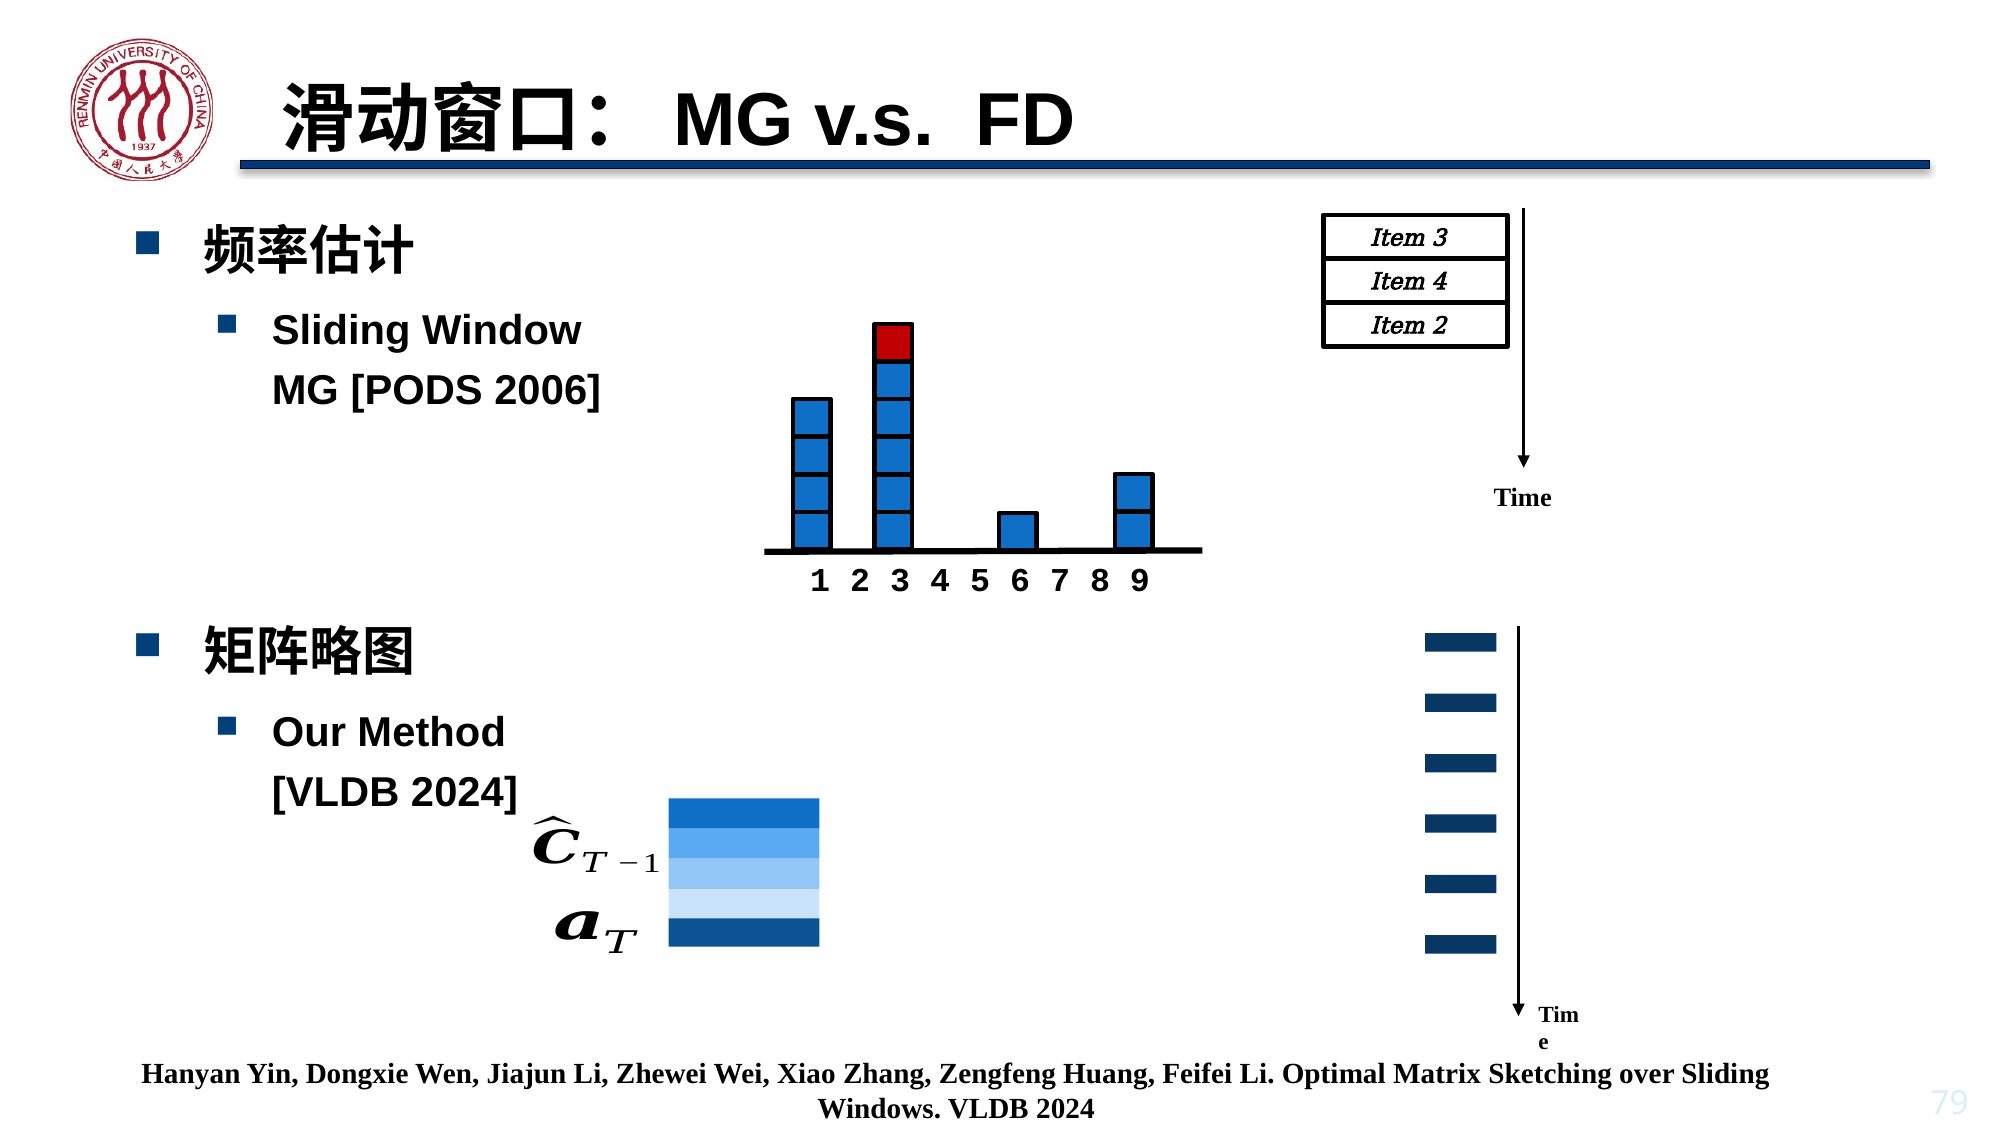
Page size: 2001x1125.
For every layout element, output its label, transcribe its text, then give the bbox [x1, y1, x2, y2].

text_box [874, 475, 913, 513]
text_box [874, 323, 913, 362]
text_box Time [1478, 472, 1592, 519]
text_box [1425, 874, 1497, 894]
text_box [1114, 512, 1153, 548]
text_box [792, 475, 831, 513]
text_box 1 2 3 4 5 6 7 8 9 [795, 560, 1186, 606]
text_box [668, 798, 820, 920]
text_box [874, 362, 913, 399]
text_box [874, 399, 913, 437]
text_box [1425, 935, 1497, 954]
text_box [874, 437, 913, 475]
text_box [666, 927, 821, 949]
text_box Time [1523, 991, 1604, 1046]
text_box [999, 513, 1037, 548]
text_box [1425, 754, 1497, 773]
text_box [1425, 633, 1497, 652]
text_box 频率估计 Sliding Window MG [PODS 2006] 矩阵略图 Our Method [VLDB 2024] [117, 196, 669, 912]
text_box [874, 513, 913, 548]
text_box [792, 398, 831, 437]
text_box [1425, 814, 1497, 833]
picture [70, 38, 213, 181]
text_box [1114, 474, 1153, 512]
text_box [1425, 693, 1497, 712]
title 滑动窗口：MG v.s. FD [265, 22, 1876, 209]
text_box Hanyan Yin, Dongxie Wen, Jiajun Li, Zhewei Wei, Xiao Zhang, Zengfeng Huang, Feifei Li. Optimal Matrix Sketching over Sliding Windows. VLDB 2024 [117, 1046, 1796, 1125]
text_box [792, 513, 831, 548]
text_box [792, 437, 831, 475]
